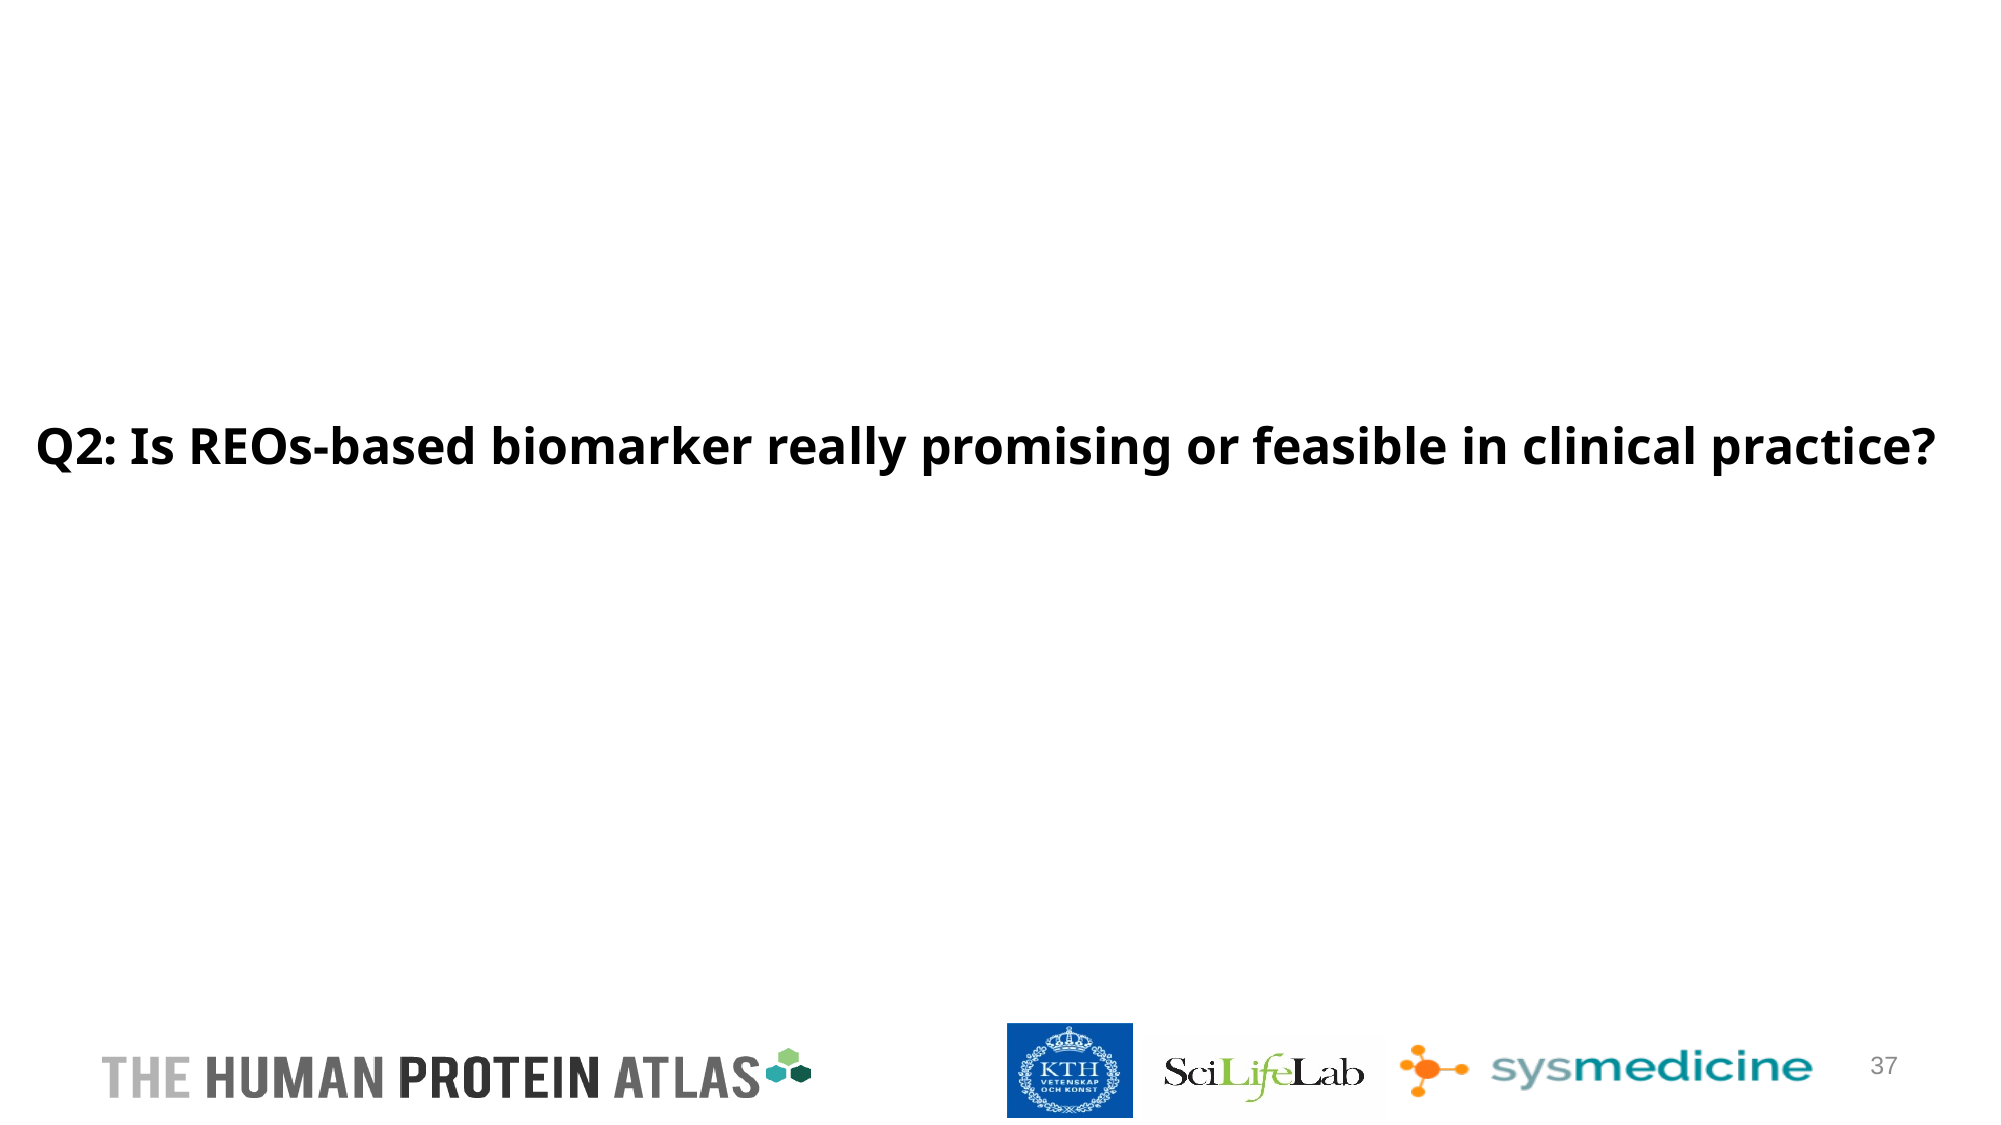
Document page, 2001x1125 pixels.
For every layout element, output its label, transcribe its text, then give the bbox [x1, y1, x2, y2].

slide_number 37 [1446, 1034, 1914, 1094]
picture [102, 1048, 811, 1098]
picture [1399, 1044, 1813, 1098]
picture [1007, 1023, 1133, 1118]
title Q2: Is REOs-based biomarker really promising or feasible in clinical practice? [19, 349, 1953, 539]
picture [1142, 1036, 1386, 1119]
